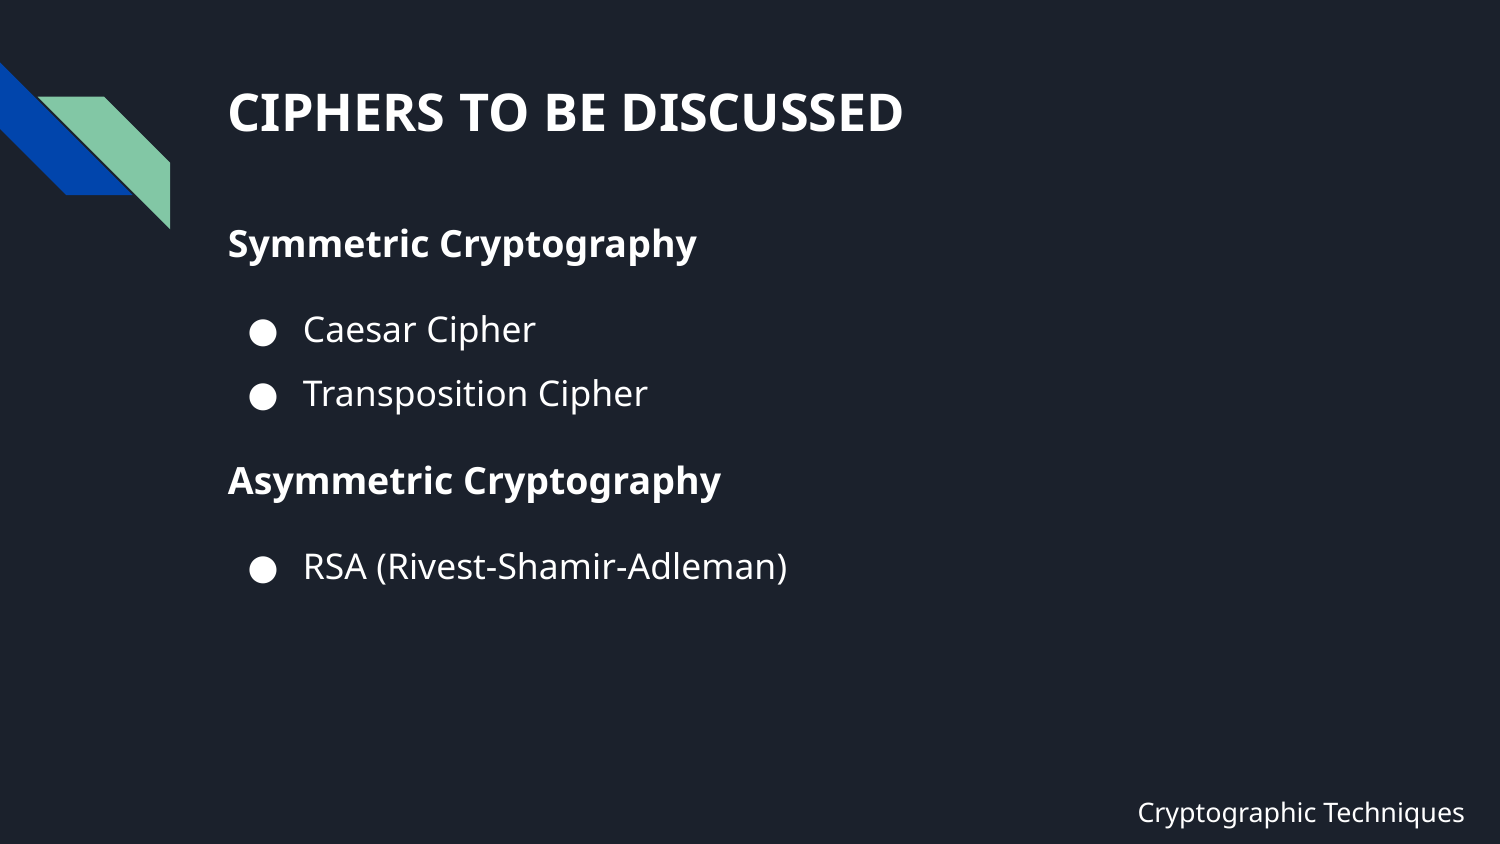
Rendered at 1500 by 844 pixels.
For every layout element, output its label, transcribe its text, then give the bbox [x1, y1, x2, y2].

title Cryptographic Techniques [1122, 780, 1500, 844]
list Symmetric Cryptography Caesar Cipher Transposition Cipher Asymmetric Cryptography RSA (Rivest-Shamir-Adleman) [212, 182, 1368, 611]
title CIPHERS TO BE DISCUSSED [212, 64, 1368, 182]
